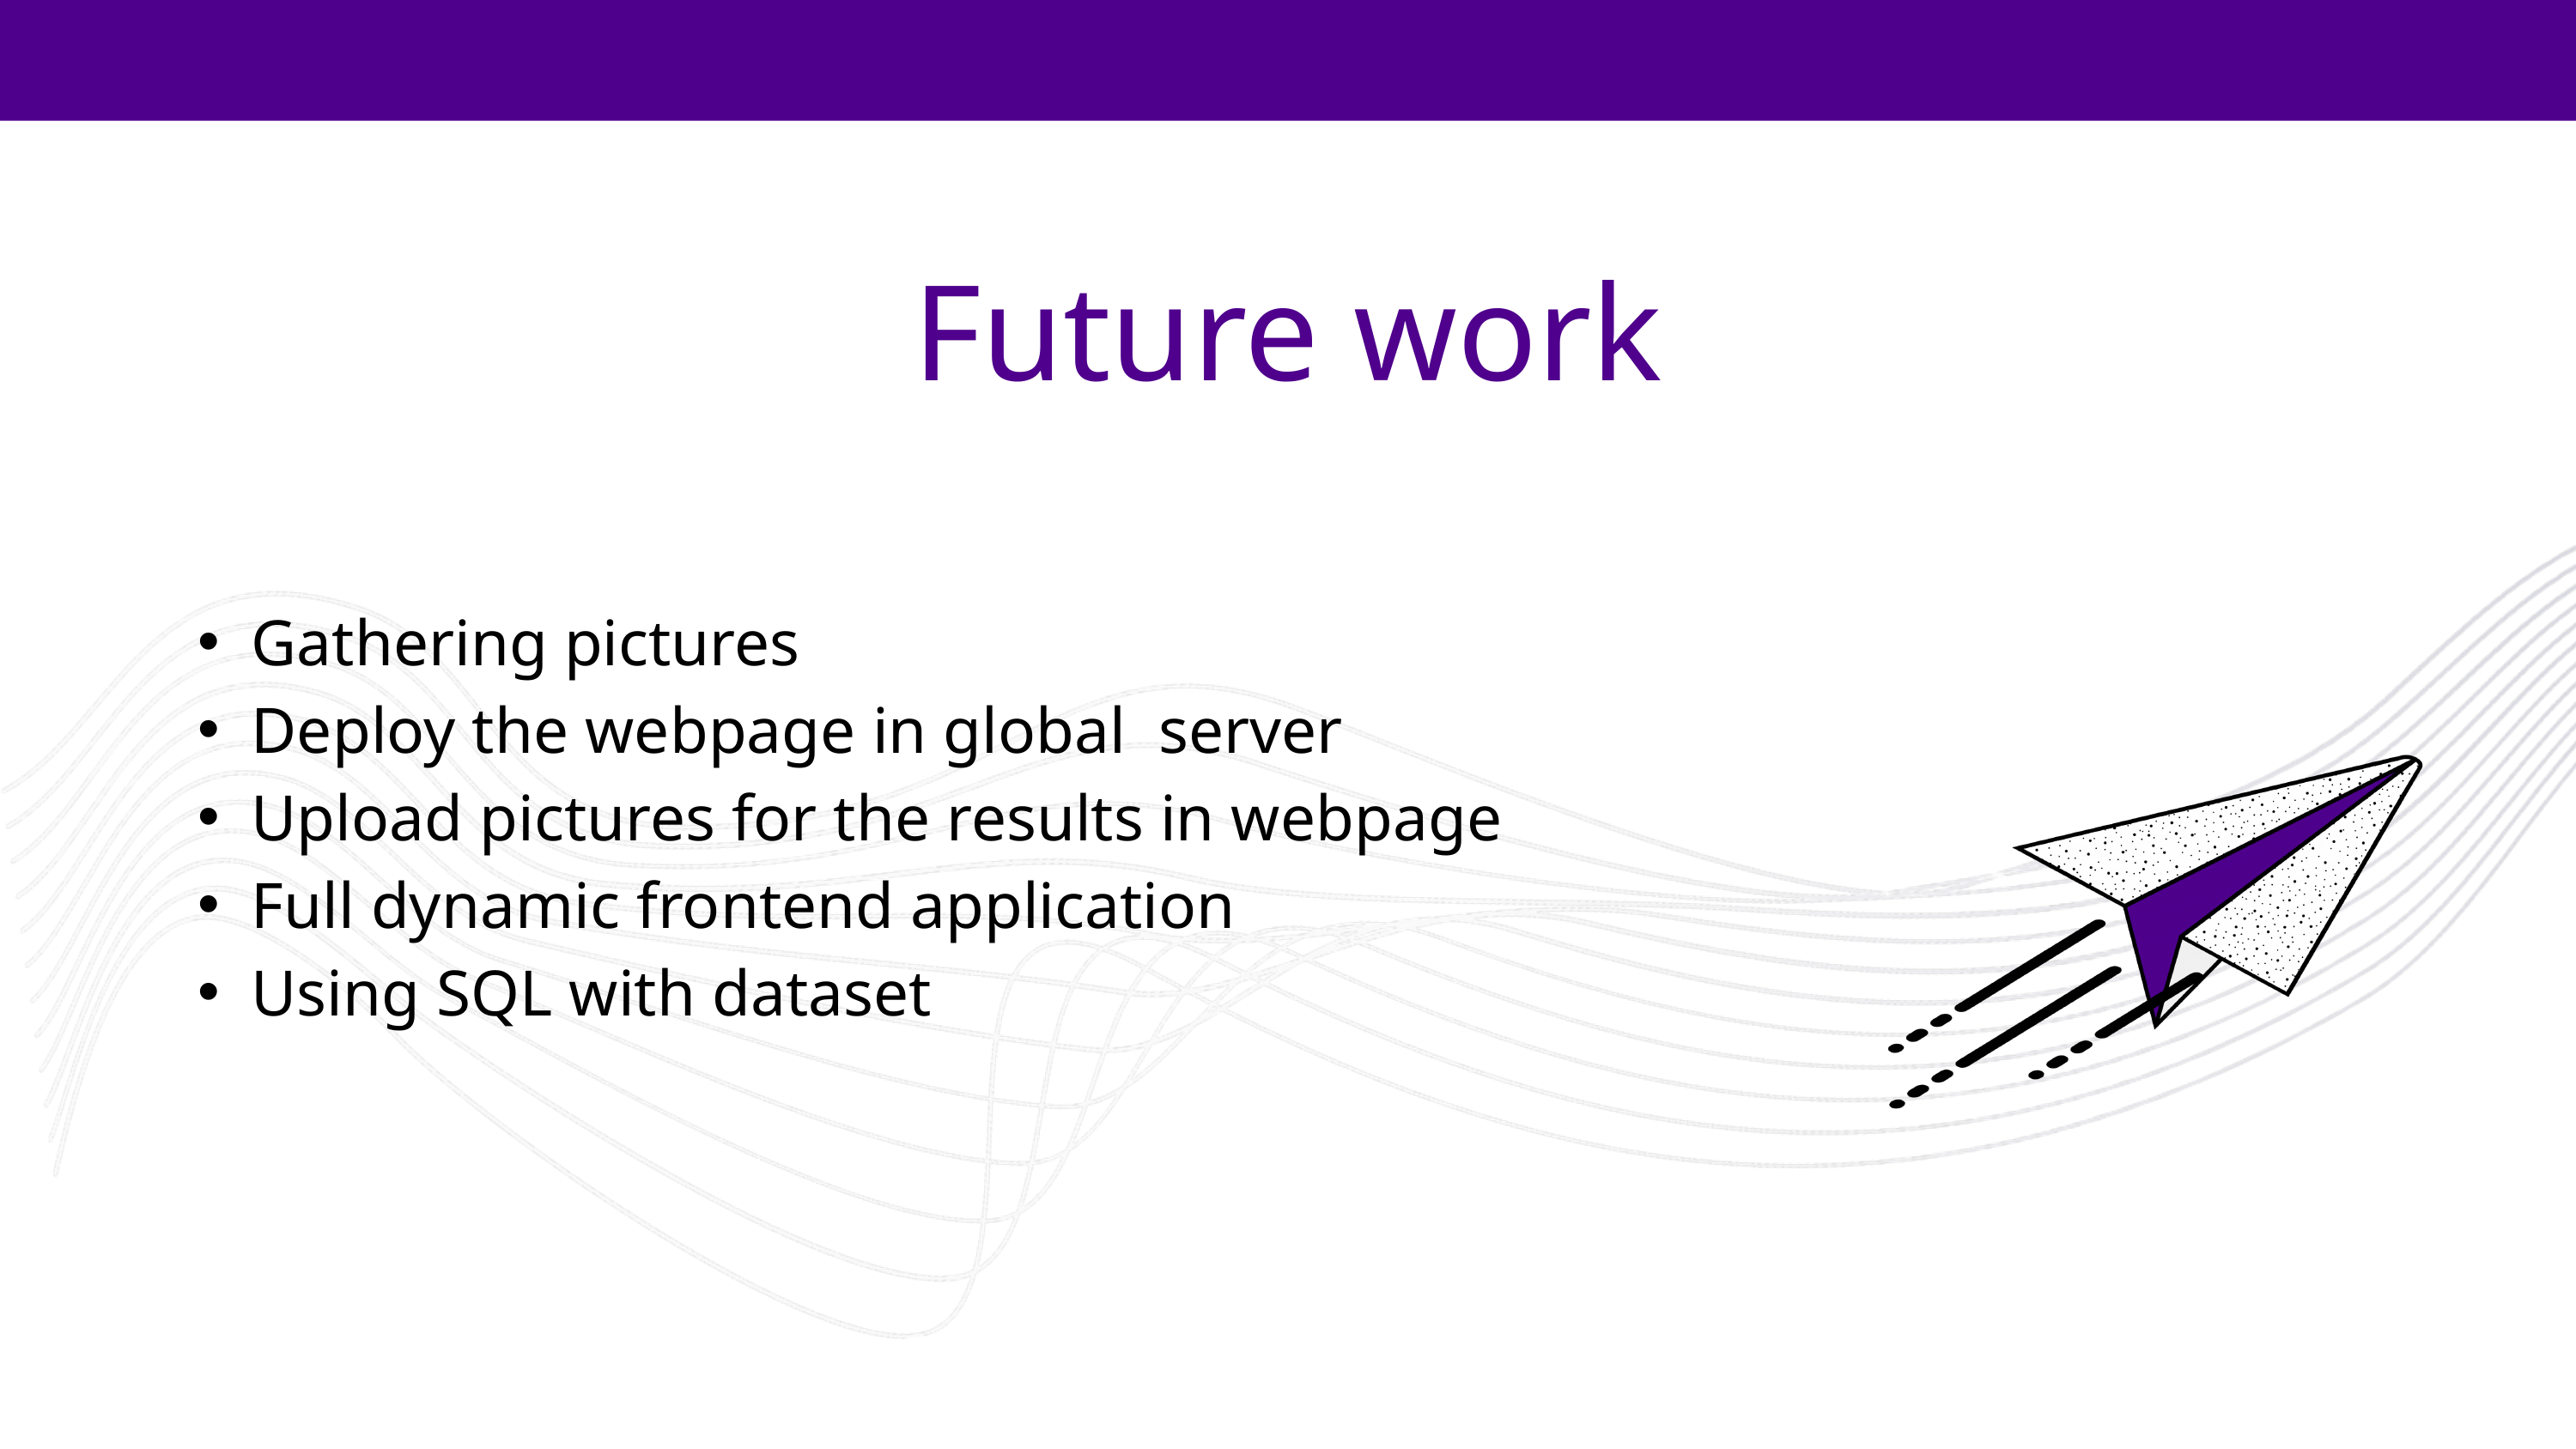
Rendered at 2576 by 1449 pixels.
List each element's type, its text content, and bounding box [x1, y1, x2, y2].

text_box Future work [796, 277, 1780, 404]
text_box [0, 0, 2576, 121]
picture [19, 408, 2576, 1273]
